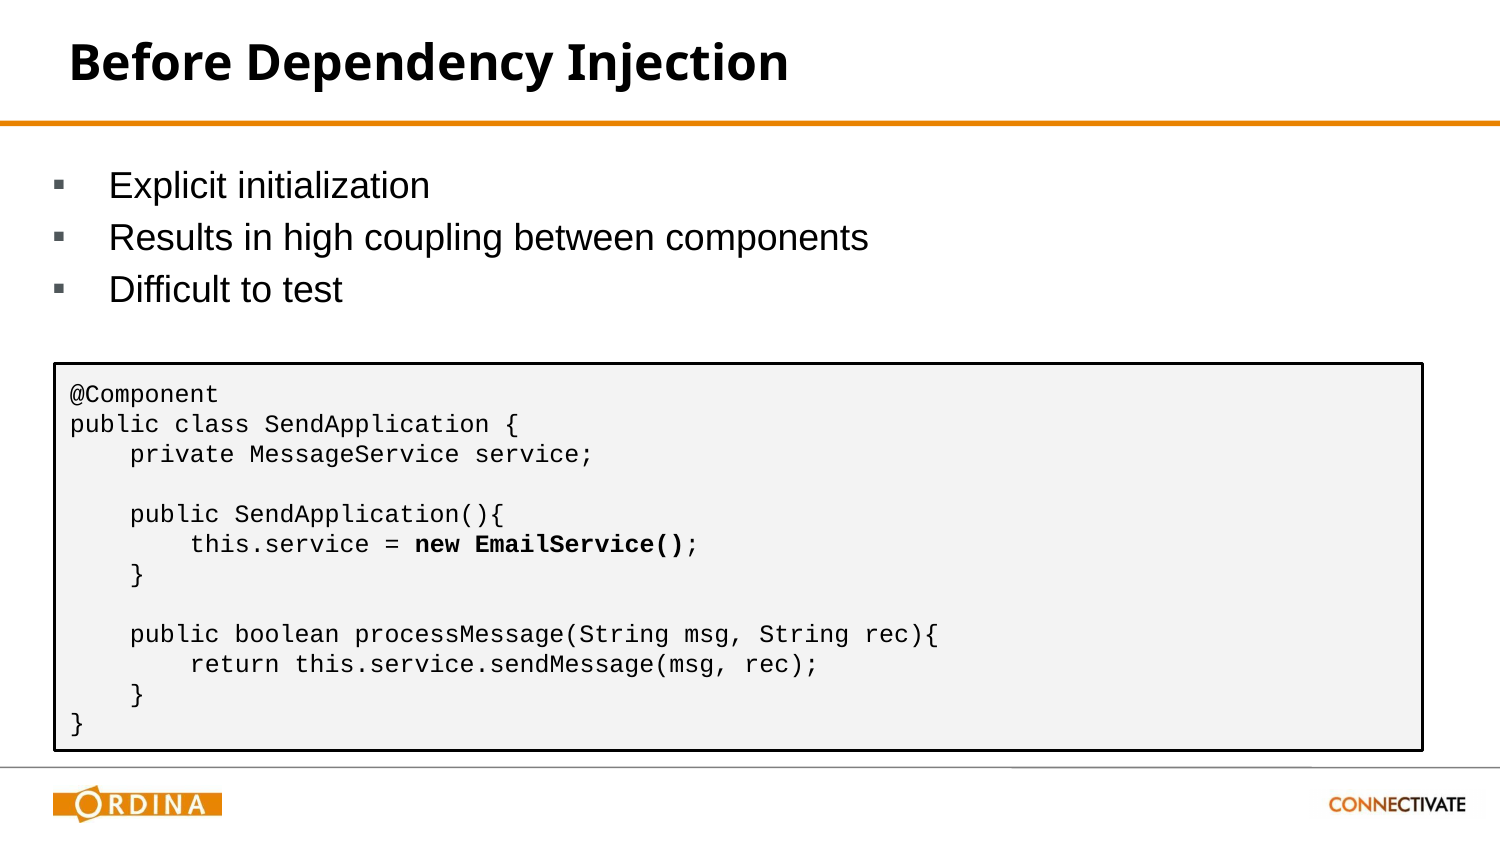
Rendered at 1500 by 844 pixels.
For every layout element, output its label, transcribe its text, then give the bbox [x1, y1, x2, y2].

picture [1310, 790, 1486, 819]
title Before Dependency Injection [53, 0, 1459, 121]
picture [53, 785, 222, 823]
text_box @Component public class SendApplication { private MessageService service; public SendApplication(){ this.service = new EmailService(); } public boolean processMessage(String msg, String rec){ return this.service.sendMessage(msg, rec); } } [54, 363, 1423, 751]
list Explicit initialization Results in high coupling between components Difficult to test [18, 139, 1460, 357]
